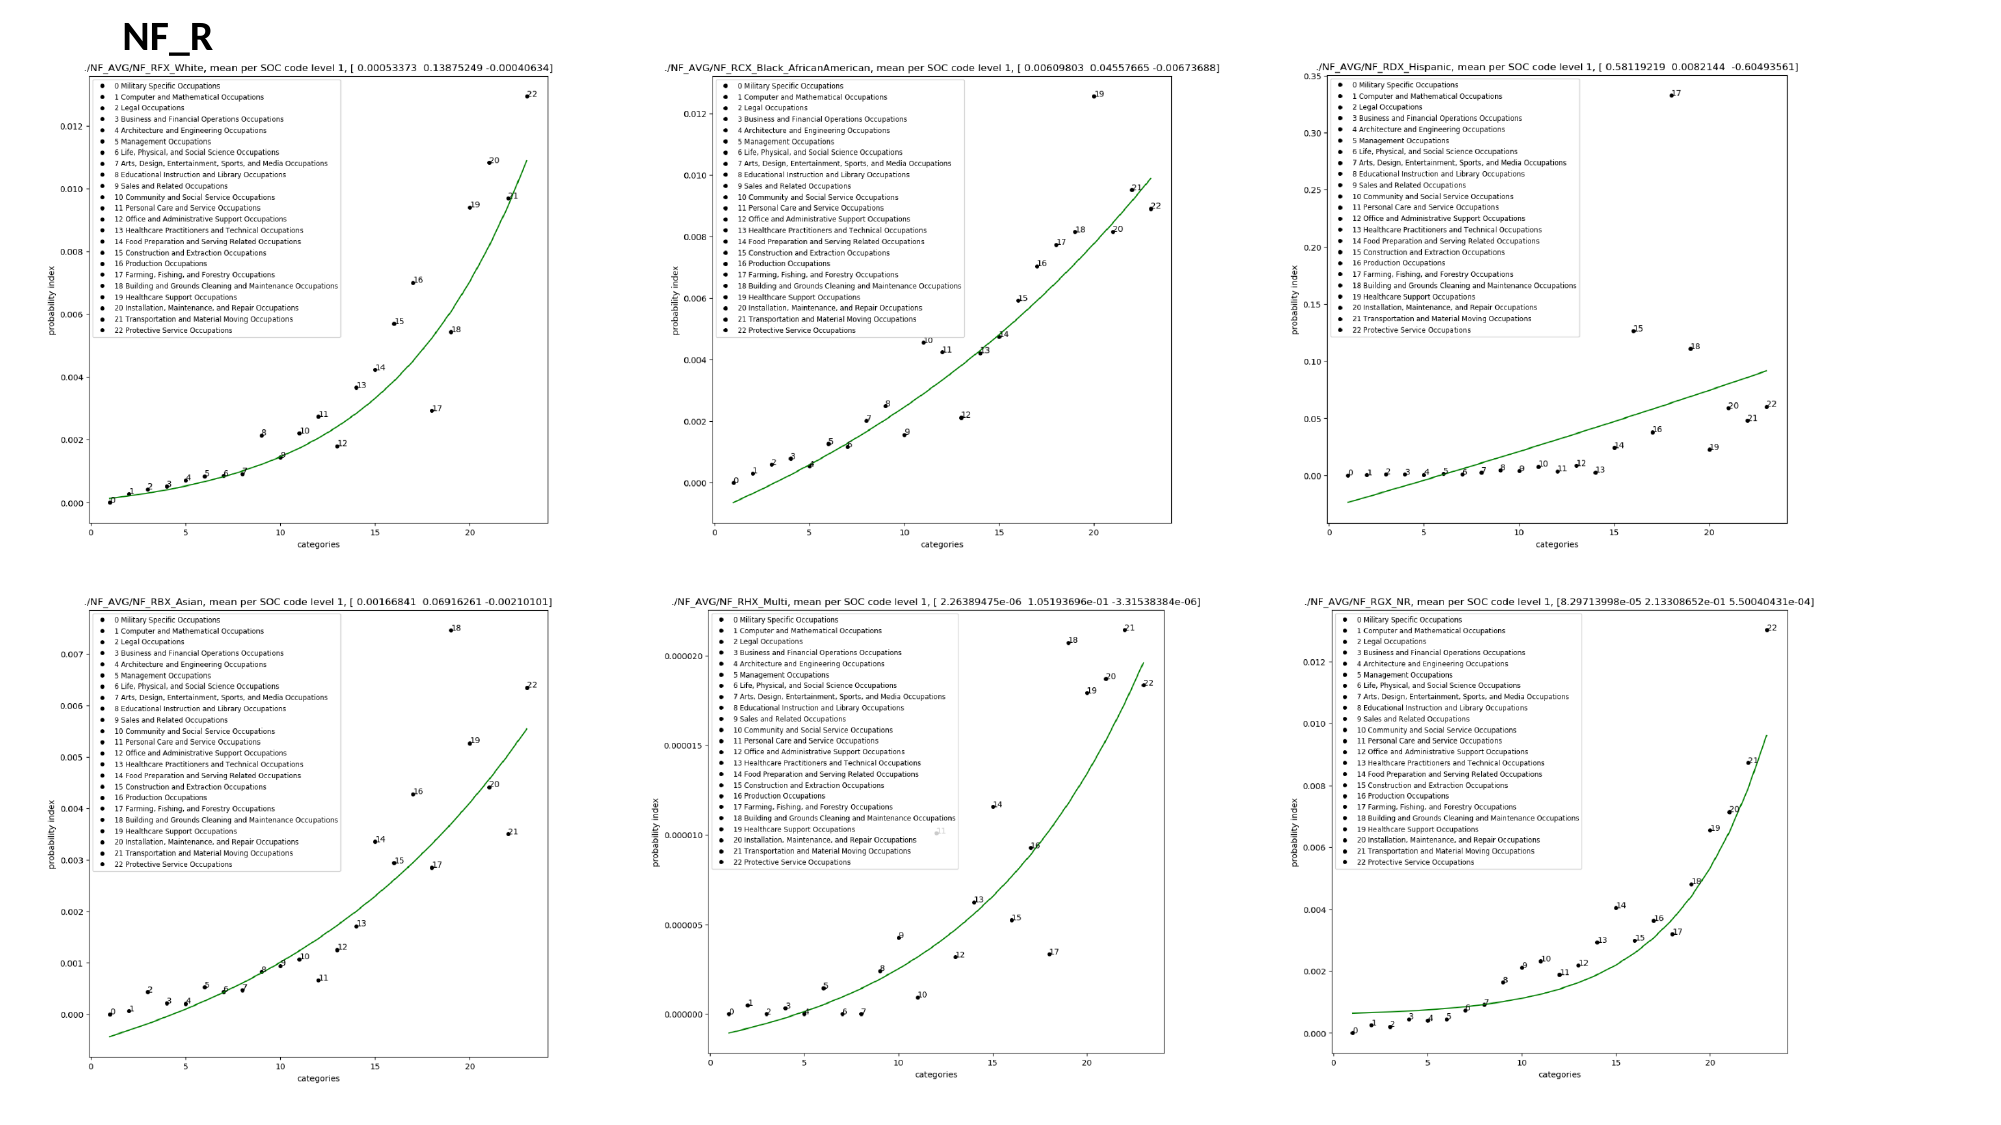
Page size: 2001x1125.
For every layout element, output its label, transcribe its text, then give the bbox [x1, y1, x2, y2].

picture [1285, 57, 1804, 554]
text_box NF_R [107, 1, 229, 58]
picture [658, 58, 1225, 554]
picture [646, 592, 1206, 1084]
picture [42, 592, 558, 1088]
picture [42, 58, 558, 554]
picture [1285, 592, 1820, 1084]
